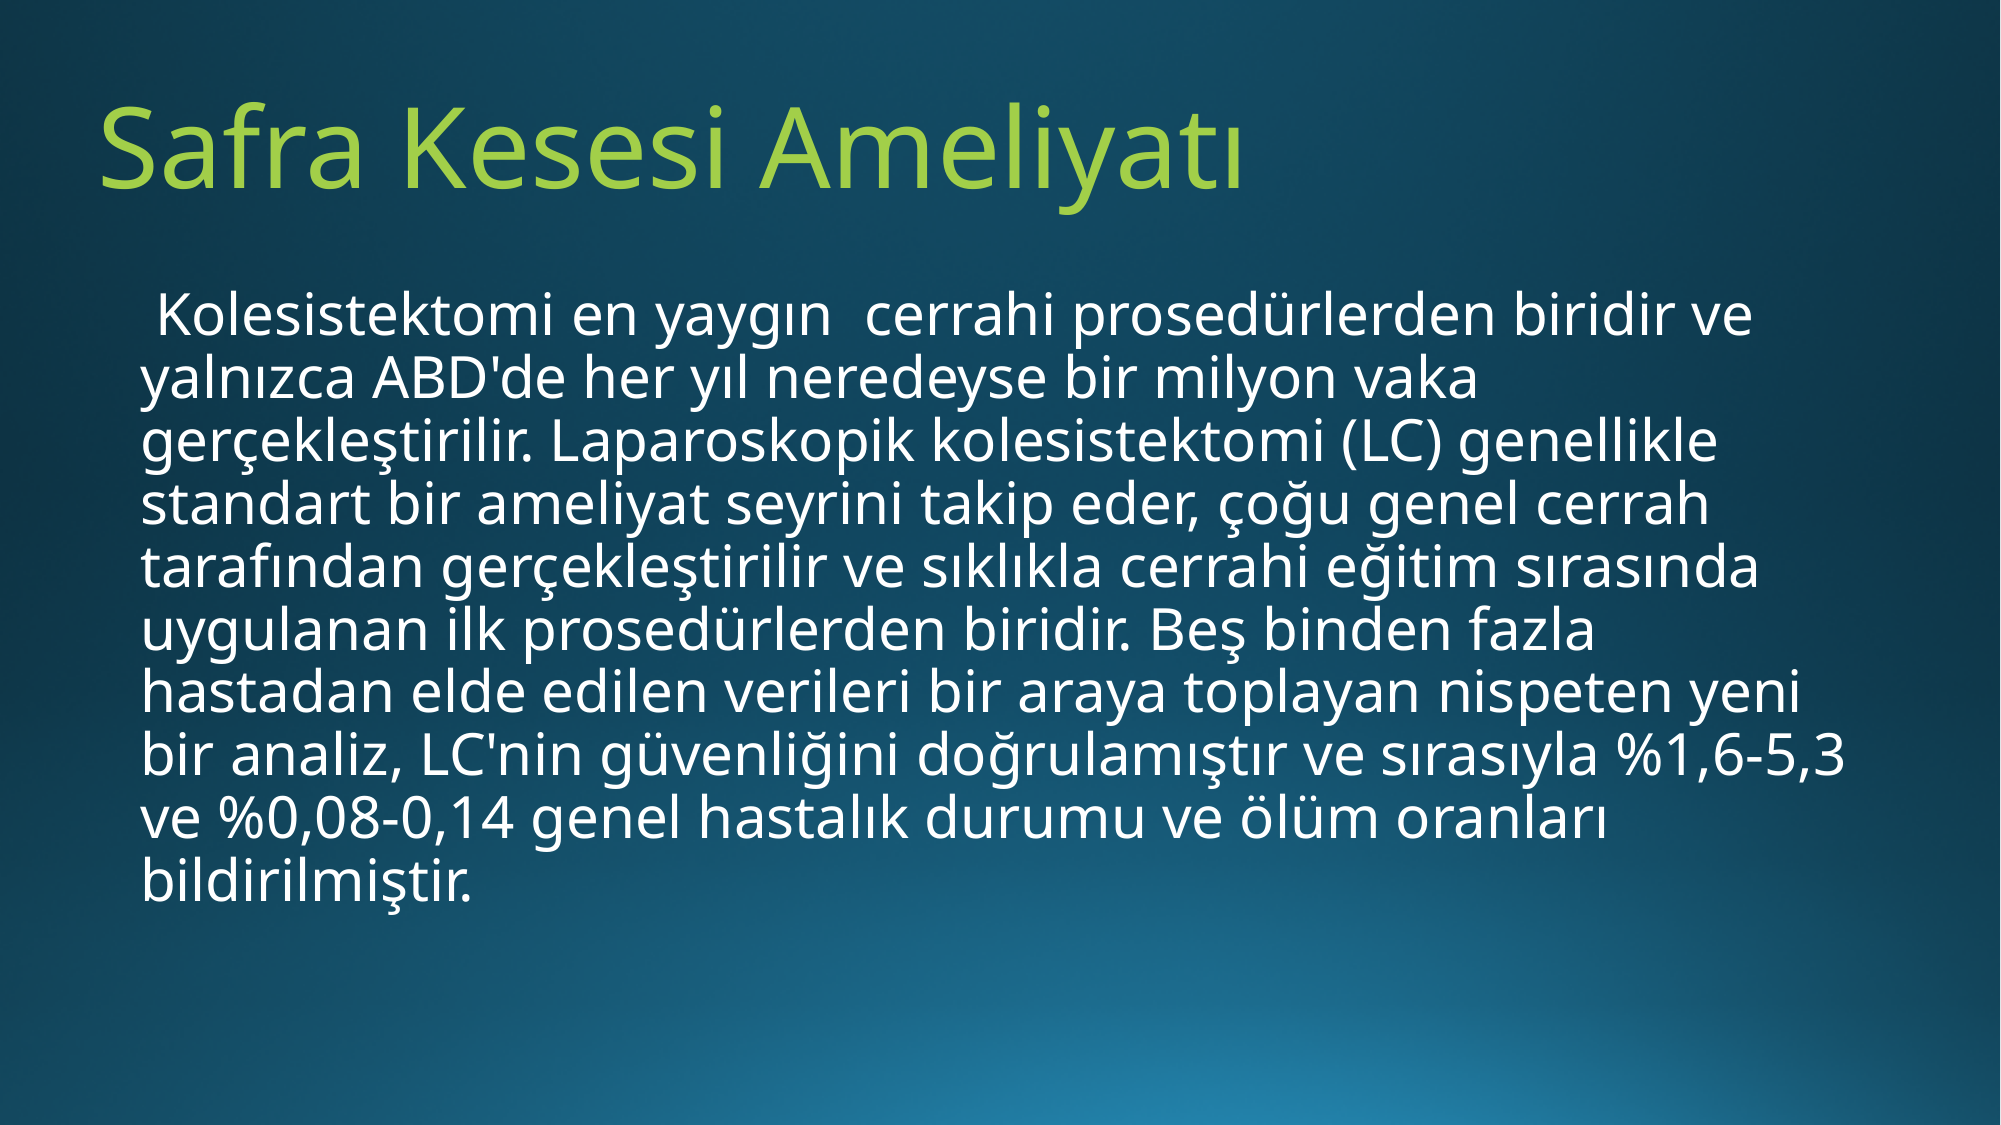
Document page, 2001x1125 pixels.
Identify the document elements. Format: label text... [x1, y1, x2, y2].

title Safra Kesesi Ameliyatı [82, 73, 1808, 231]
picture [0, 0, 2001, 1125]
list Kolesistektomi en yaygın cerrahi prosedürlerden biridir ve yalnızca ABD'de her yıl neredeyse bir milyon vaka gerçekleştirilir. Laparoskopik kolesistektomi (LC) genellikle standart bir ameliyat seyrini takip eder, çoğu genel cerrah tarafından gerçekleştirilir ve sıklıkla cerrahi eğitim sırasında uygulanan ilk prosedürlerden biridir. Beş binden fazla hastadan elde edilen verileri bir araya toplayan nispeten yeni bir analiz, LC'nin güvenliğini doğrulamıştır ve sırasıyla %1,6-5,3 ve %0,08-0,14 genel hastalık durumu ve ölüm oranları bildirilmiştir. [125, 278, 1875, 1074]
